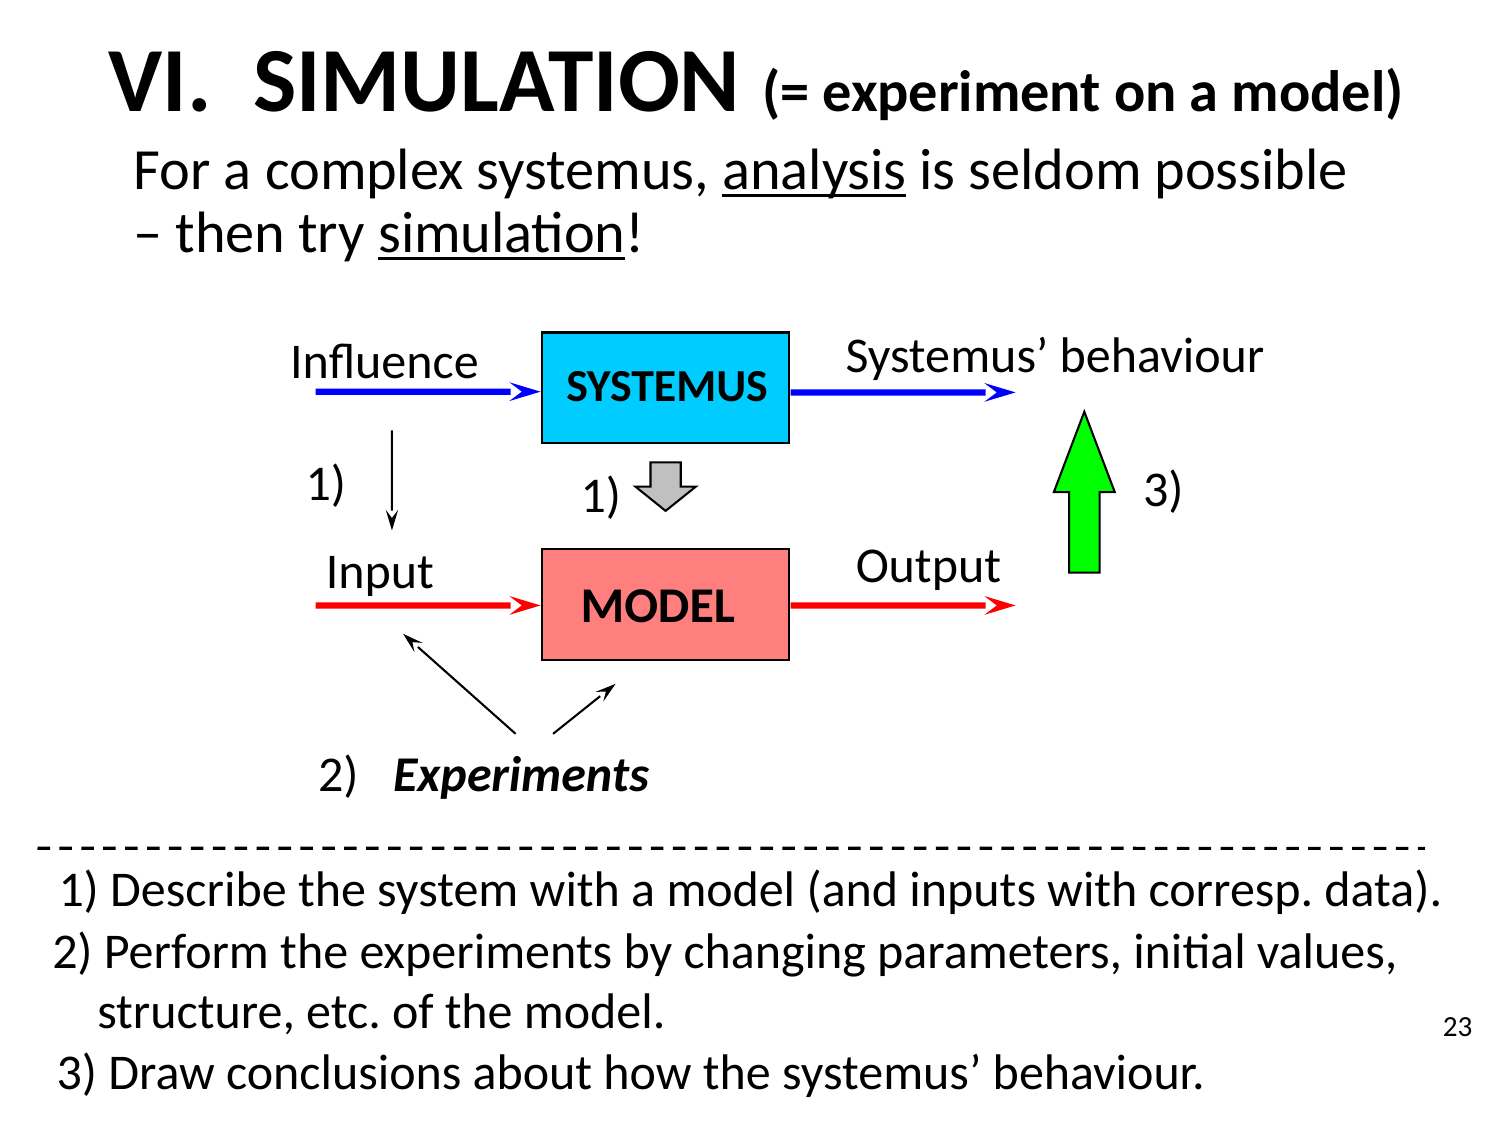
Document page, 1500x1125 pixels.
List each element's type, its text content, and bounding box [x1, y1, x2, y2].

text_box 2) Perform the experiments by changing parameters, initial values, structure, etc. of the model. [37, 911, 1459, 1047]
slide_number 23 [1425, 999, 1488, 1075]
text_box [274, 315, 1306, 810]
text_box VI. SIMULATION (= experiment on a model) [24, 12, 1488, 138]
text_box 3) Draw conclusions about how the systemus’ behaviour. [41, 1031, 1463, 1107]
text_box 1) Describe the system with a model (and inputs with corresp. data). [43, 848, 1475, 924]
text_box For a complex systemus, analysis is seldom possible – then try simulation! [118, 138, 1394, 274]
